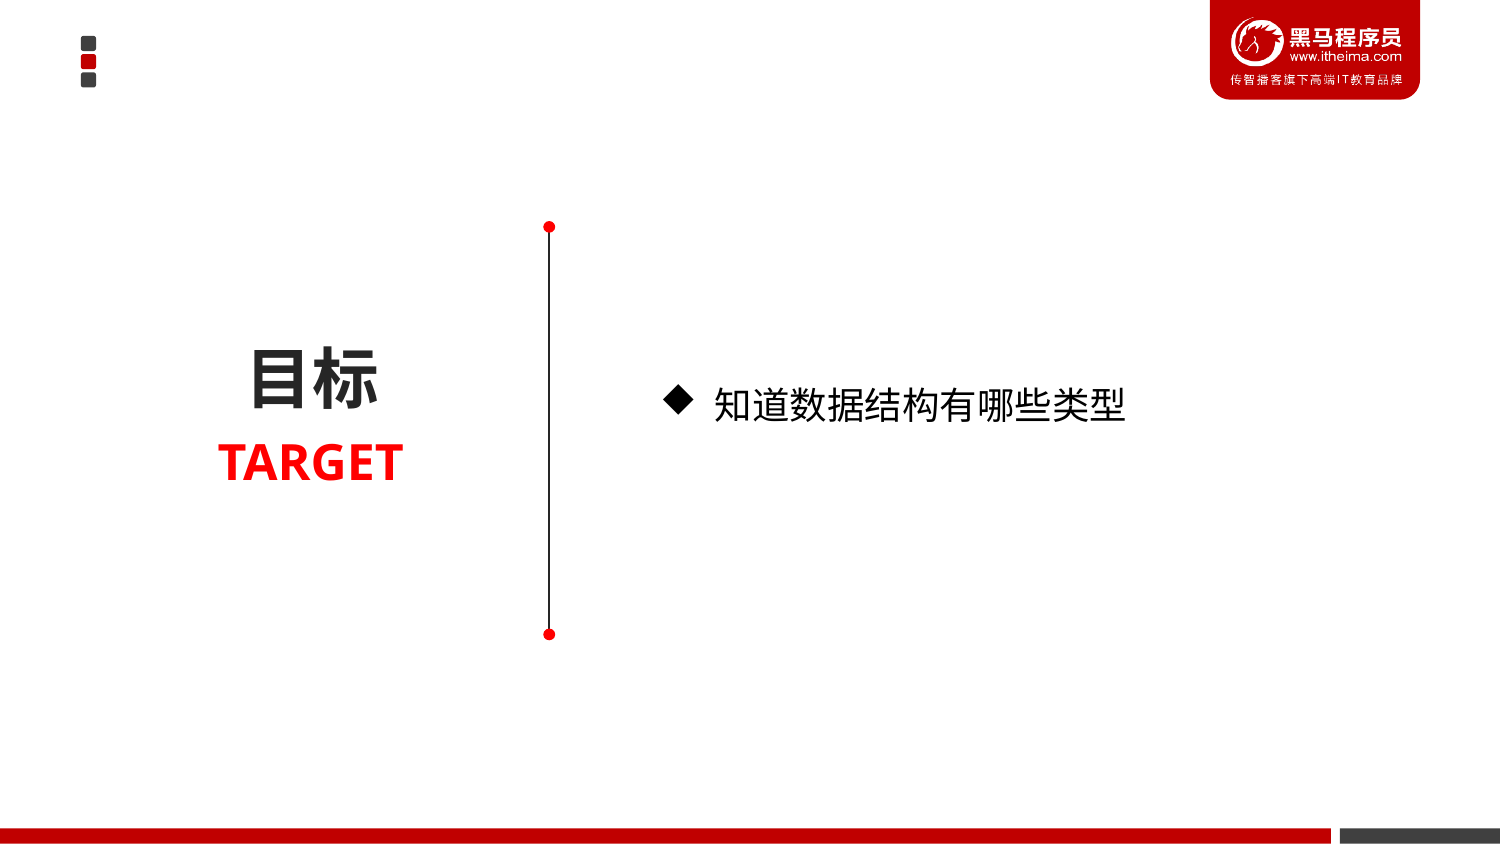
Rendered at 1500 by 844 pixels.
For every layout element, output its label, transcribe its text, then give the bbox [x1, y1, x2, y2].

text_box [541, 628, 558, 643]
picture [1212, 8, 1421, 94]
text_box 知道数据结构有哪些类型 [645, 329, 1142, 435]
text_box 目标 [171, 315, 454, 449]
text_box TARGET [206, 422, 544, 507]
text_box [541, 219, 558, 234]
